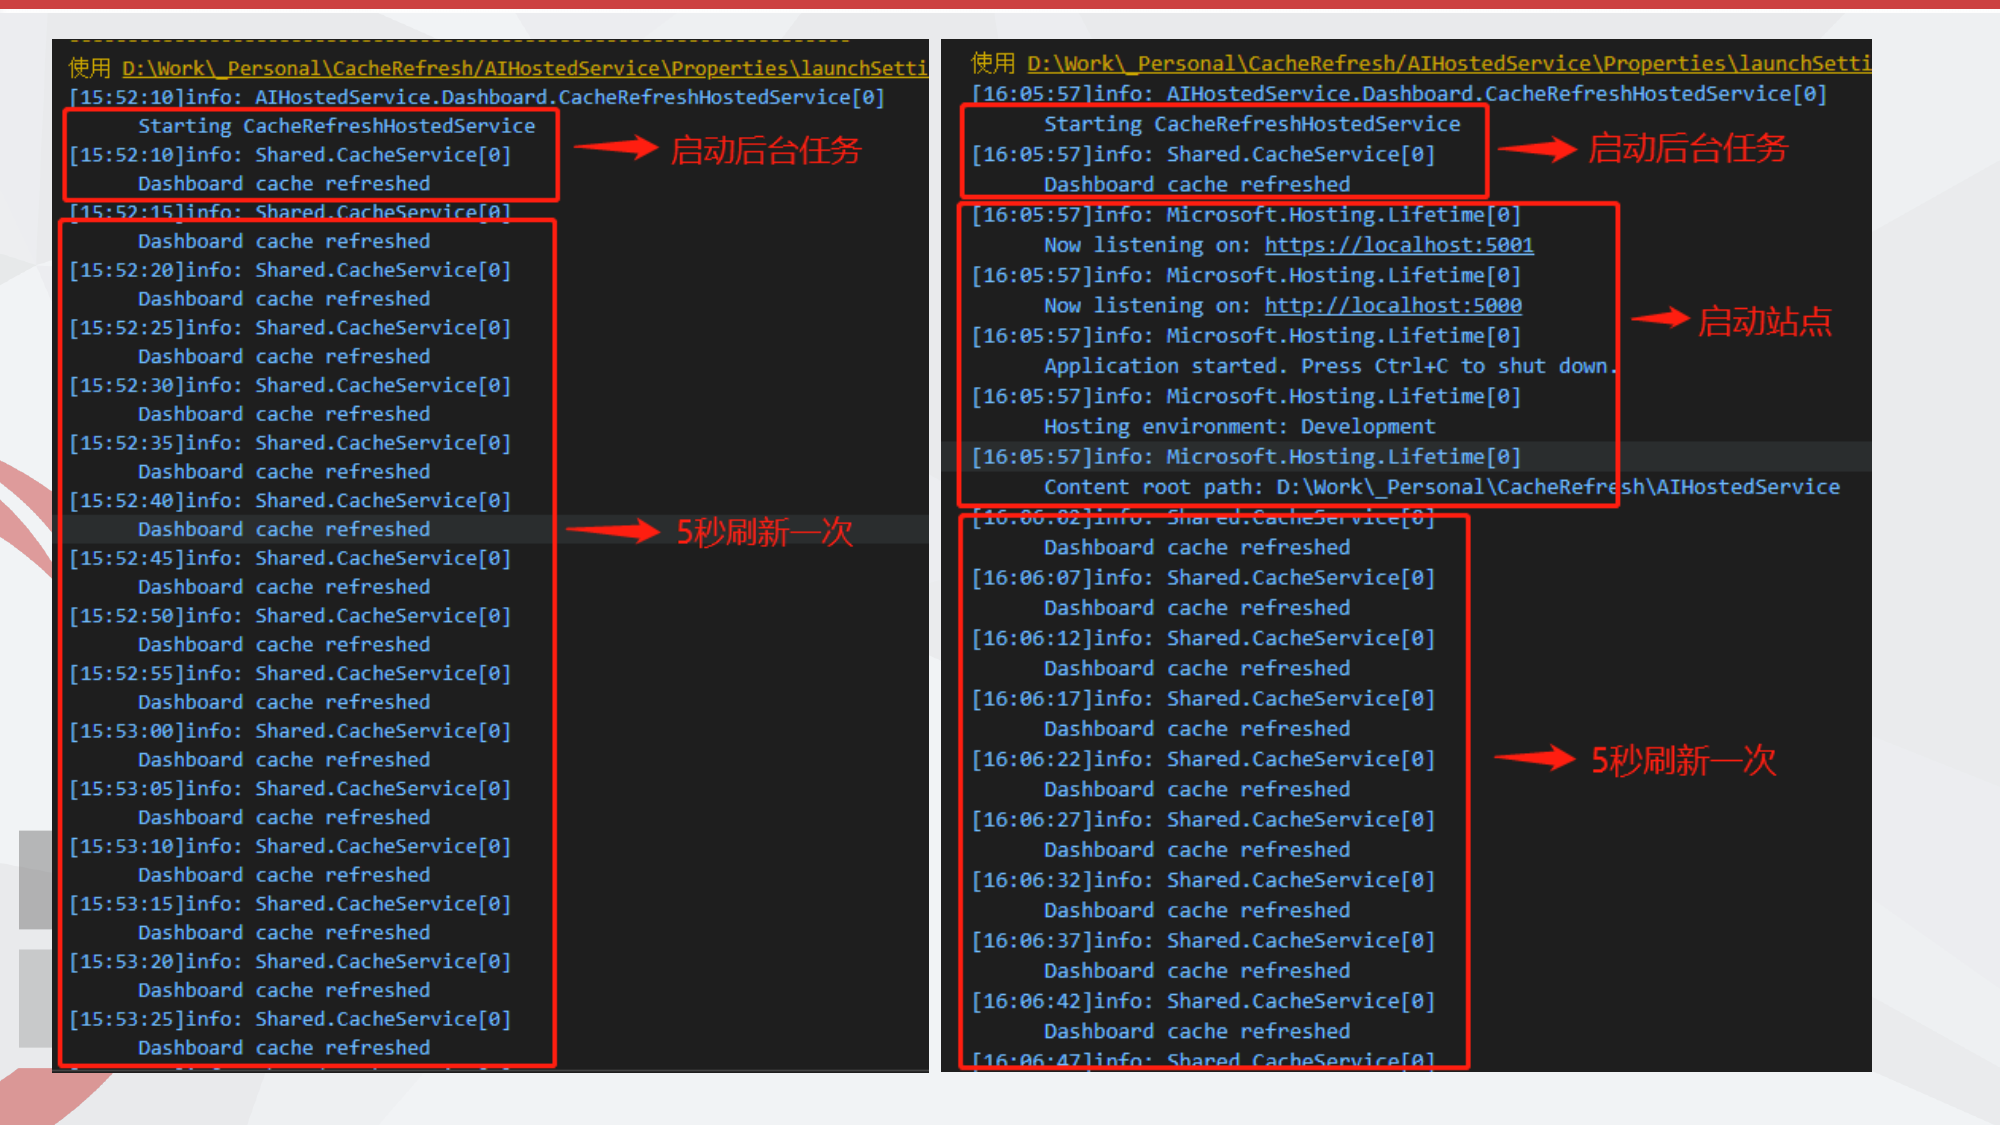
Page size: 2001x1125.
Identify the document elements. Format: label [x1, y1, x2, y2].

picture [0, 39, 929, 1125]
picture [941, 39, 1872, 1072]
